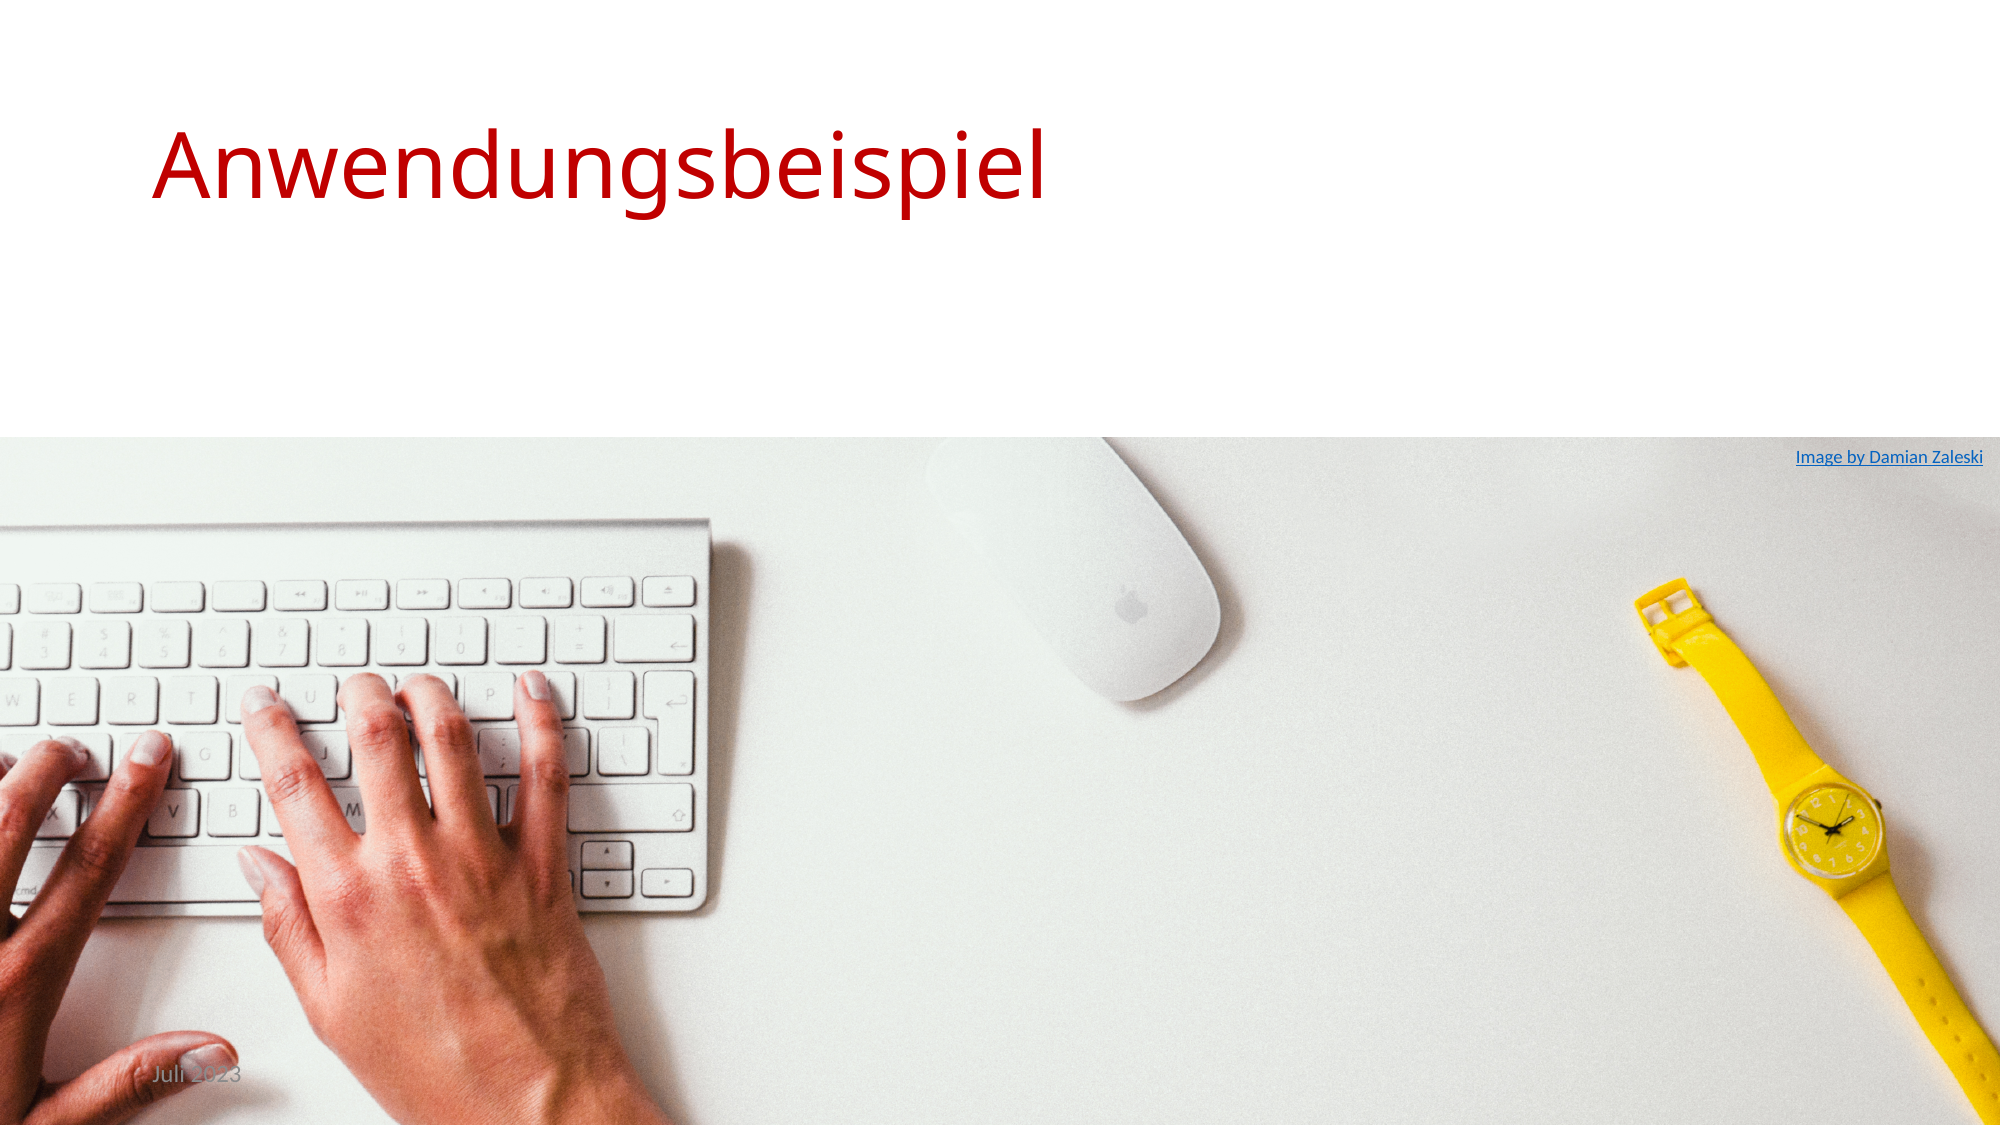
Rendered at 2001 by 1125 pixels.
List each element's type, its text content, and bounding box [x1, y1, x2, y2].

picture [0, 437, 2000, 1125]
title Anwendungsbeispiel [137, 59, 1863, 278]
